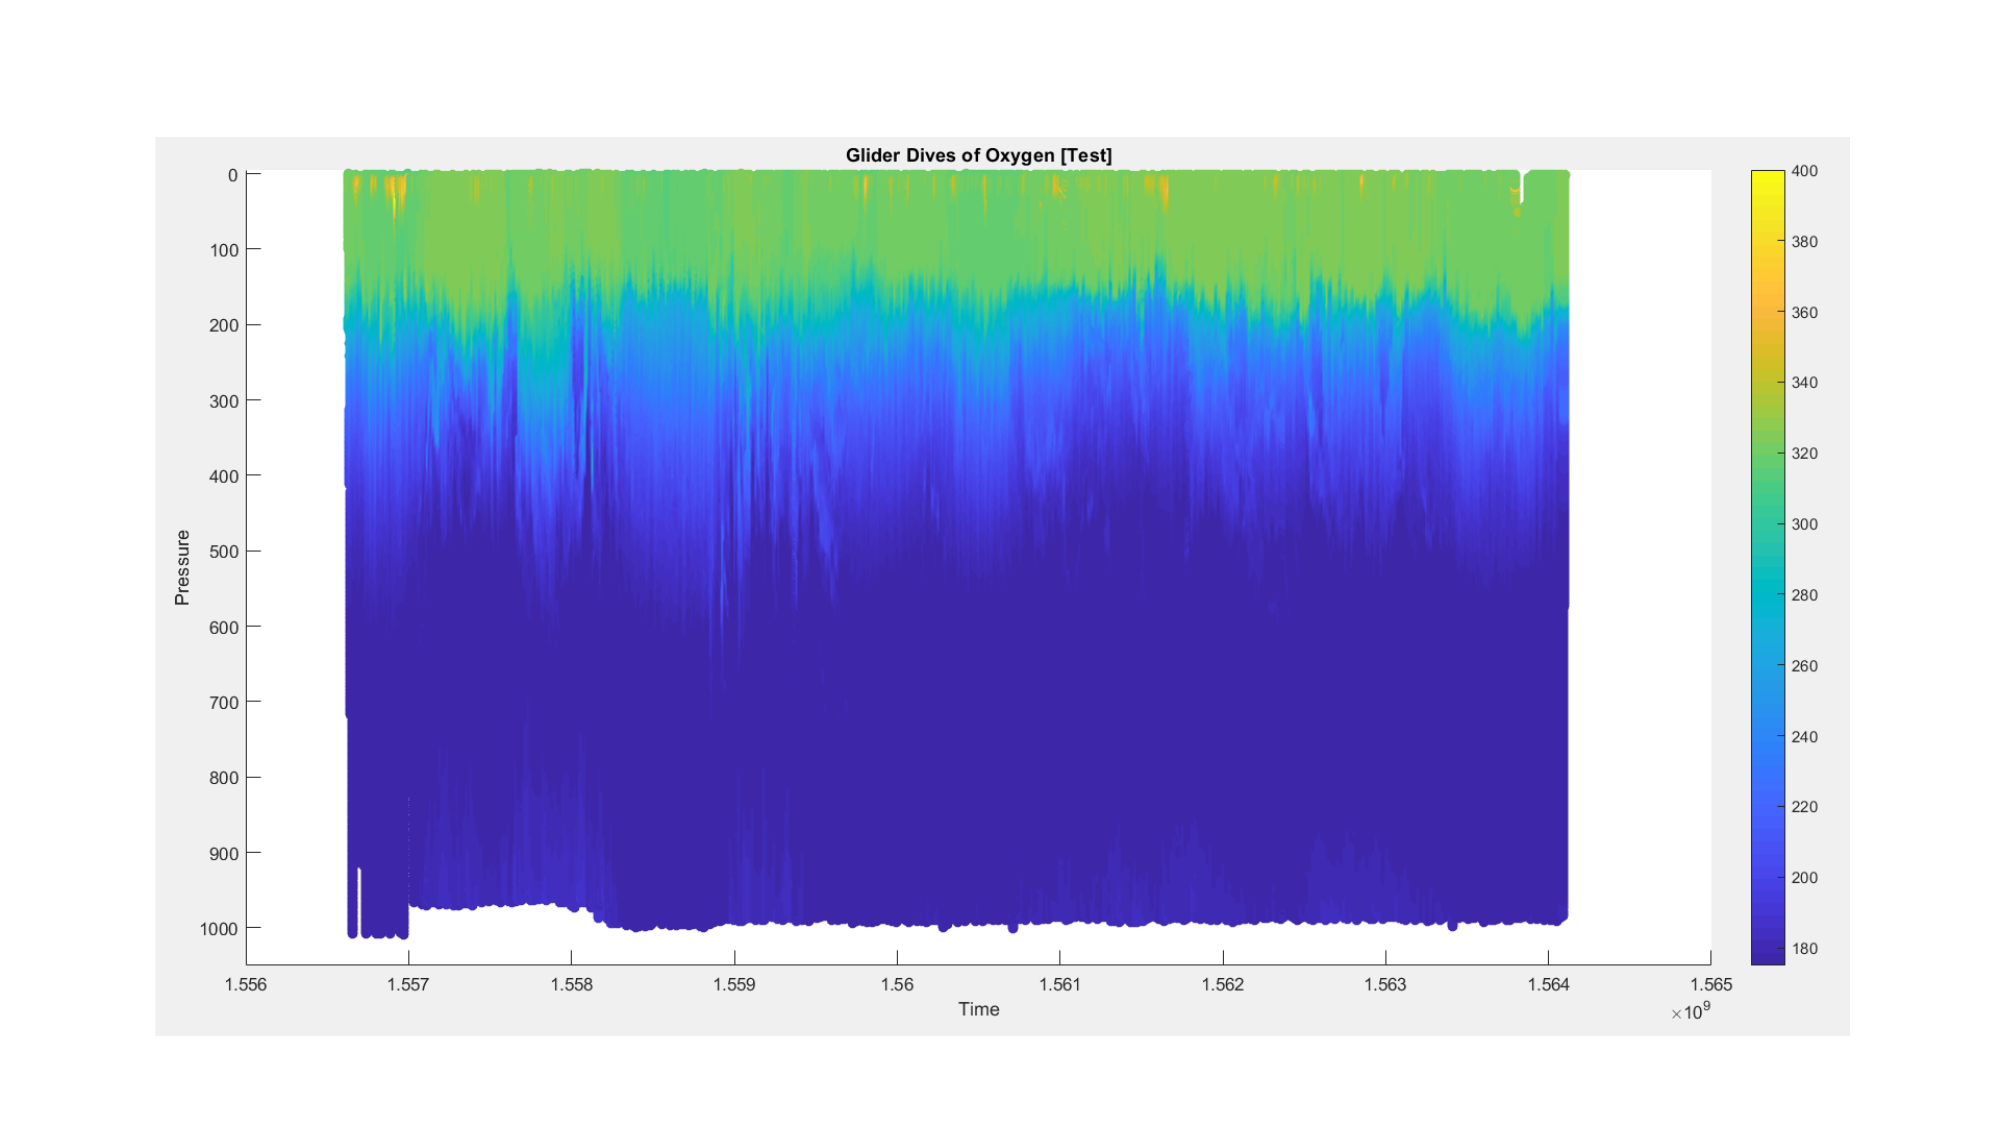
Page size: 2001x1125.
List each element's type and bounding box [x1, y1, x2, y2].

picture [155, 137, 1850, 1036]
